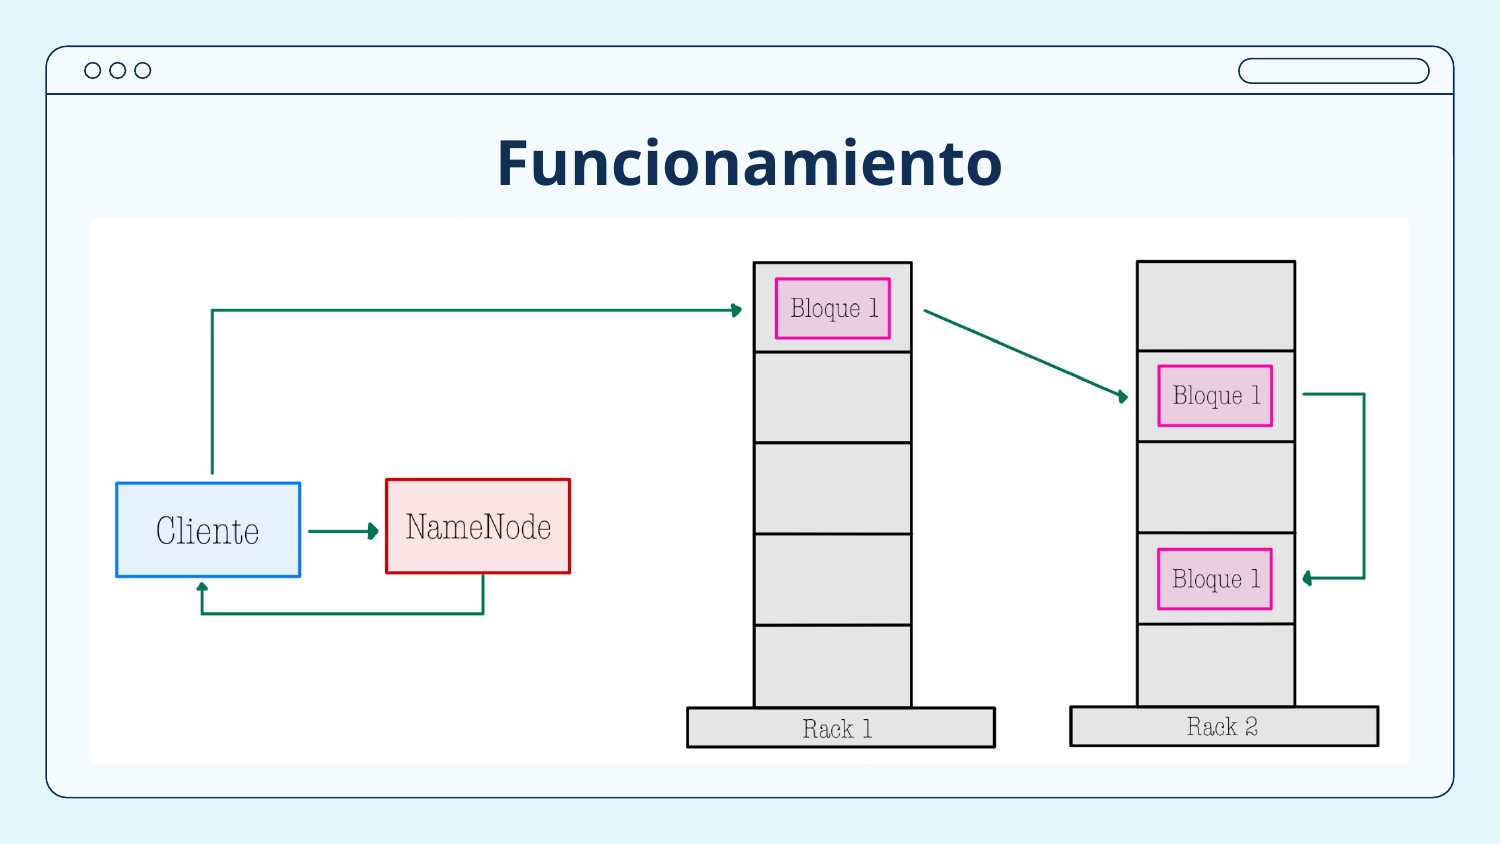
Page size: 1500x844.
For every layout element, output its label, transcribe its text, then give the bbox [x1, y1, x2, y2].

picture [90, 219, 1410, 764]
title Funcionamiento [118, 107, 1382, 202]
